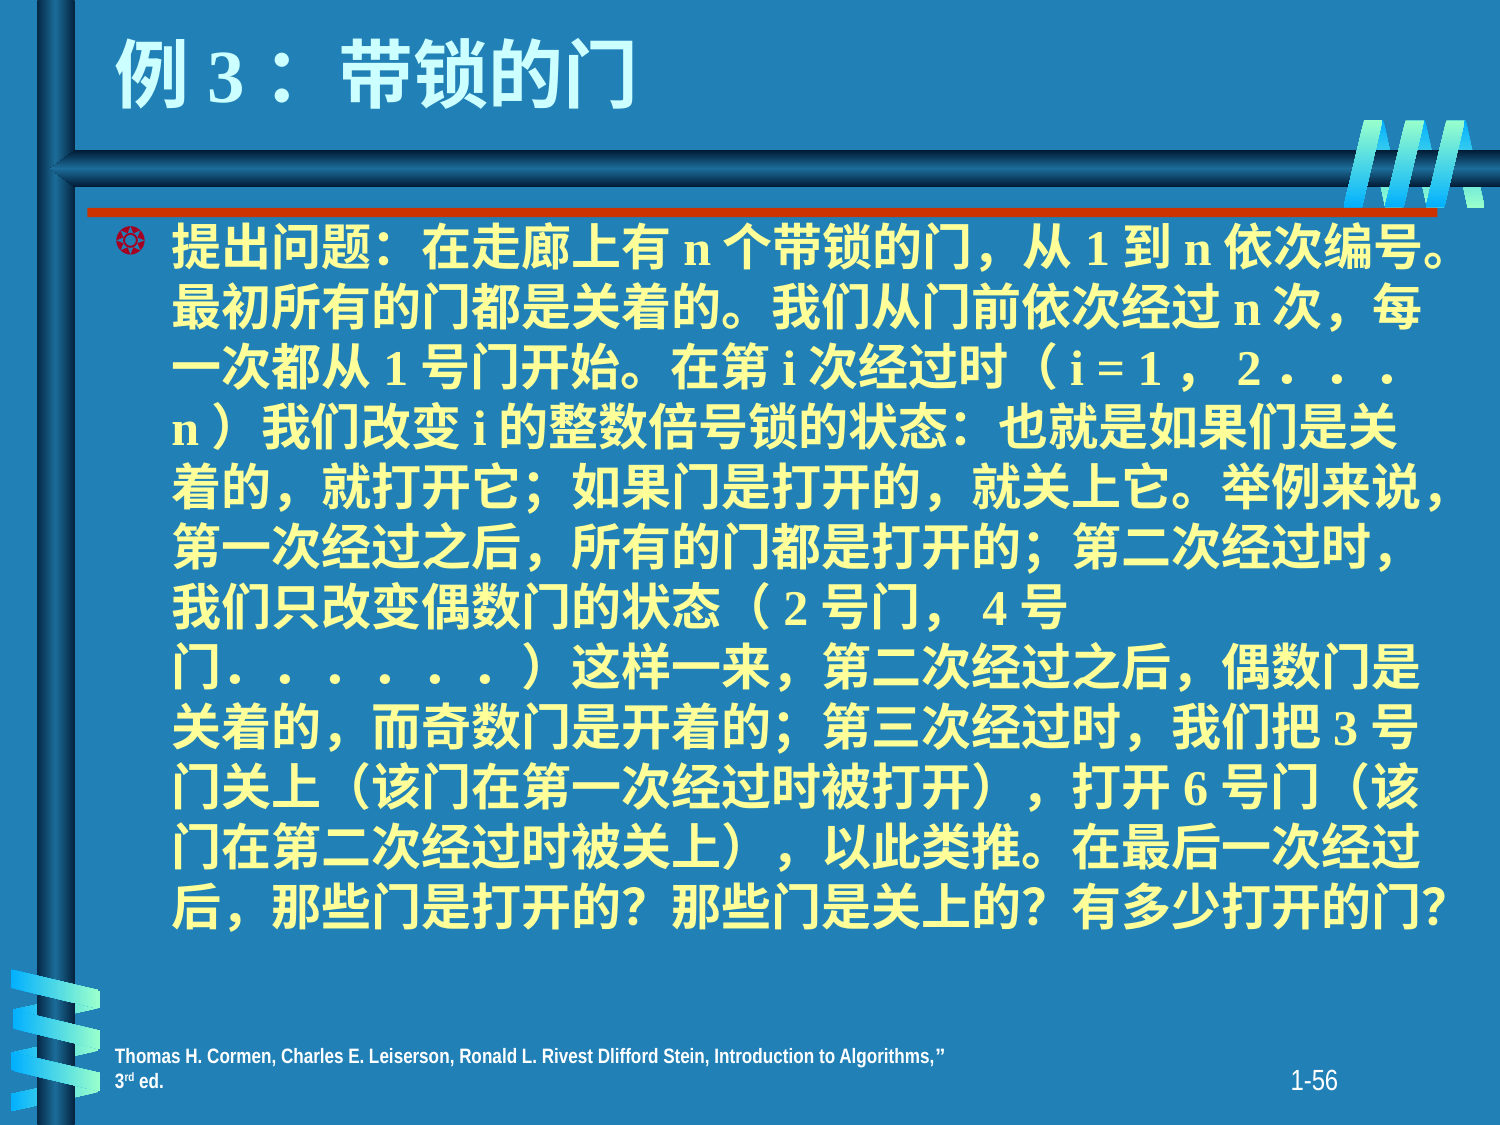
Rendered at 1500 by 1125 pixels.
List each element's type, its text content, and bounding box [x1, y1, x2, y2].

list 提出问题：在走廊上有n个带锁的门，从1到n依次编号。最初所有的门都是关着的。我们从门前依次经过n次，每一次都从1号门开始。在第i次经过时（i = 1，2．．．n）我们改变i的整数倍号锁的状态：也就是如果们是关着的，就打开它；如果门是打开的，就关上它。举例来说，第一次经过之后，所有的门都是打开的；第二次经过时，我们只改变偶数门的状态（2号门，4号门．．．．．．）这样一来，第二次经过之后，偶数门是关着的，而奇数门是开着的；第三次经过时，我们把3号门关上（该门在第一次经过时被打开），打开6号门（该门在第二次经过时被关上），以此类推。在最后一次经过后，那些门是打开的？那些门是关上的？有多少打开的门？ [99, 207, 1463, 1013]
slide_number 1-56 [1158, 1054, 1471, 1105]
title 例3：带锁的门 [99, 12, 1475, 125]
